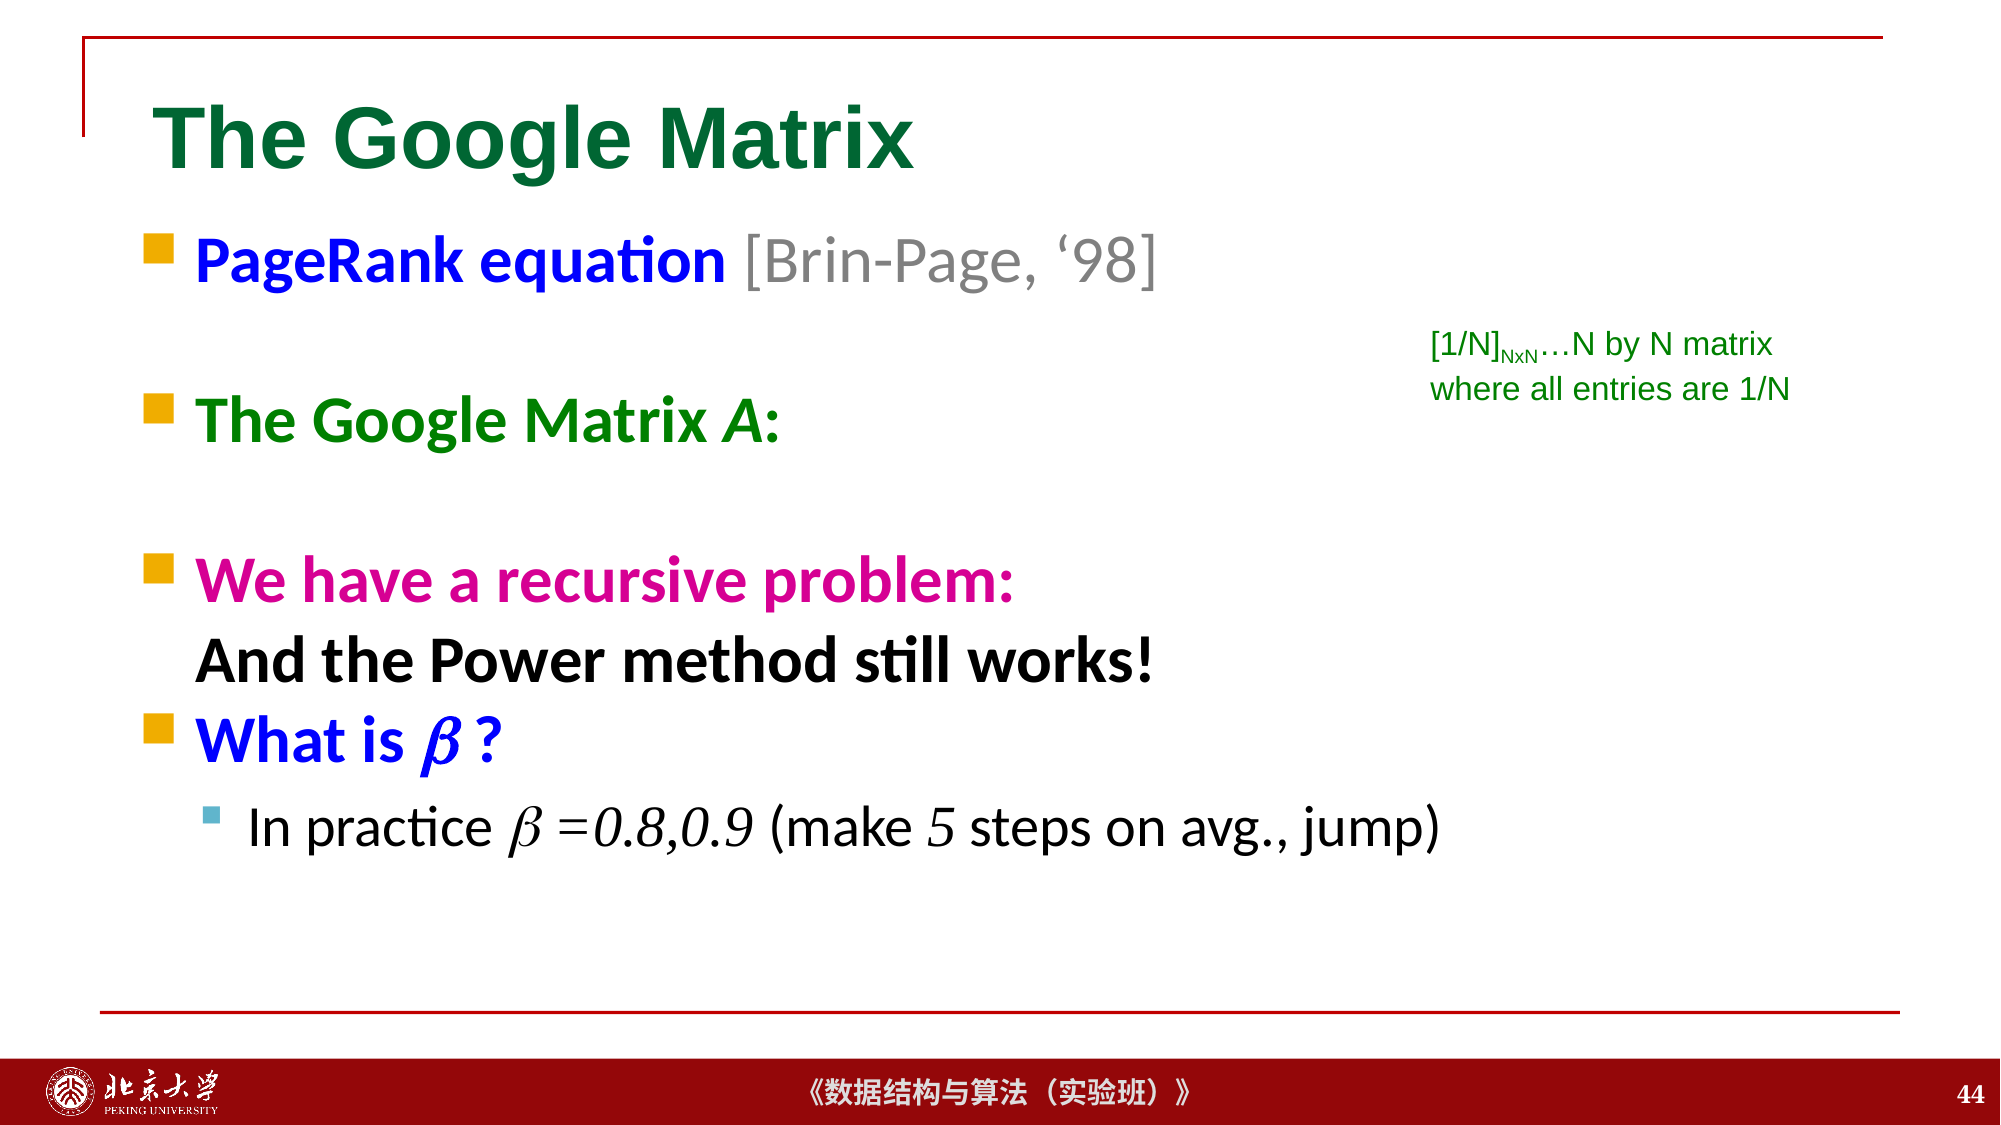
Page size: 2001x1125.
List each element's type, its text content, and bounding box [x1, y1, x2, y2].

slide_number 44 [1550, 1065, 2000, 1125]
title The Google Matrix [137, 59, 1863, 209]
text_box [1/N]NxN…N by N matrix where all entries are 1/N [1415, 314, 1807, 415]
picture [46, 1067, 218, 1116]
